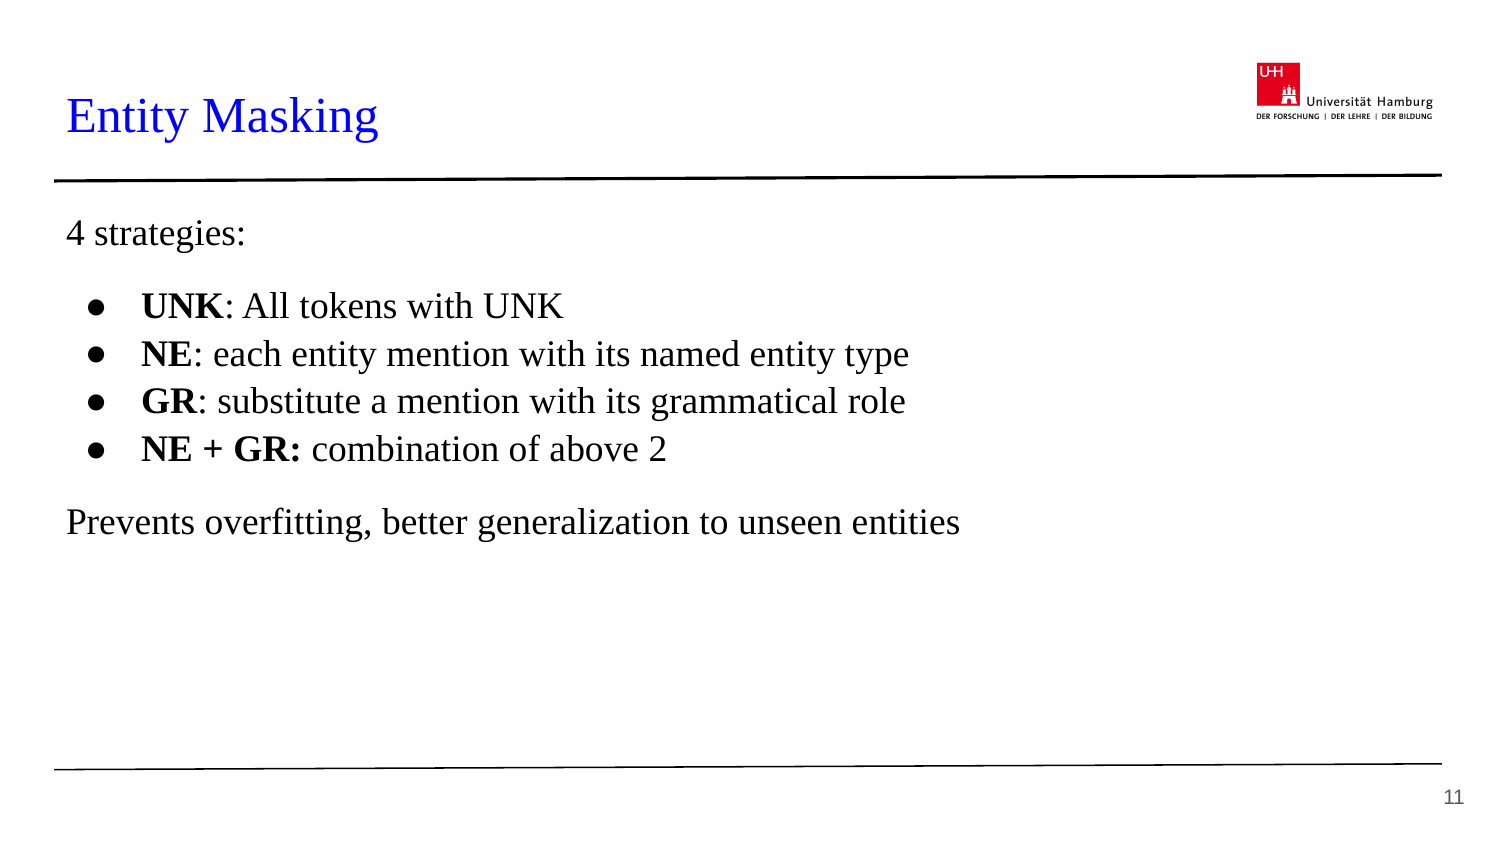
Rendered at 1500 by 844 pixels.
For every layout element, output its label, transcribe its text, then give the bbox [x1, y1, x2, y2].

picture [1214, 20, 1475, 142]
title Entity Masking [51, 72, 1449, 167]
list 4 strategies: UNK: All tokens with UNK NE: each entity mention with its named entity type GR: substitute a mention with its grammatical role NE + GR: combination of above 2 Prevents overfitting, better generalization to unseen entities [51, 190, 1449, 752]
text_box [53, 174, 1443, 182]
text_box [53, 763, 1443, 770]
slide_number ‹#› [1389, 764, 1480, 830]
